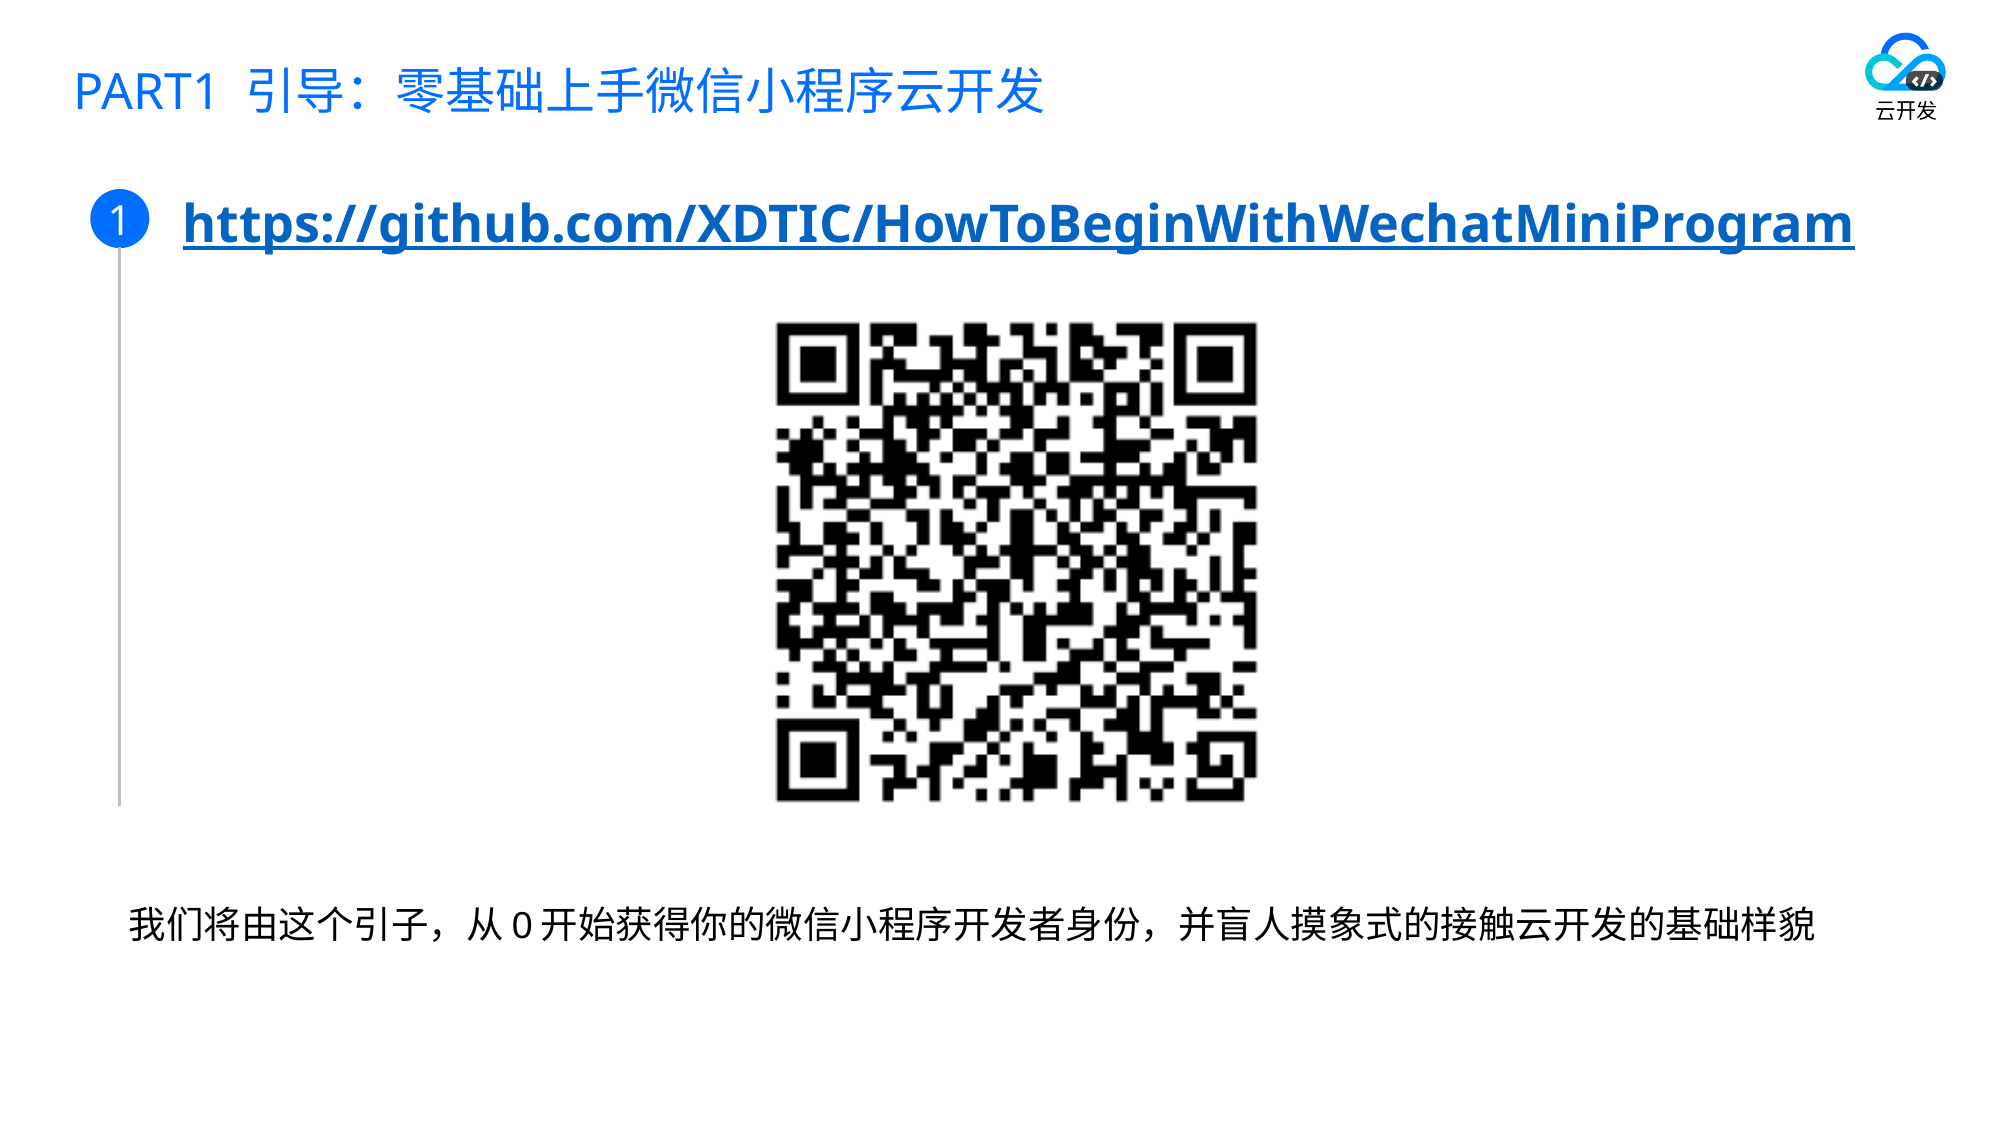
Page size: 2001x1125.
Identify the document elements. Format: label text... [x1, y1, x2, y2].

text_box https://github.com/XDTIC/HowToBeginWithWechatMiniProgram [167, 183, 2000, 279]
title PART1 引导：零基础上手微信小程序云开发 [59, 59, 1784, 170]
picture [1862, 30, 1949, 123]
picture [754, 307, 1279, 818]
text_box 我们将由这个引子，从0开始获得你的微信小程序开发者身份，并盲人摸象式的接触云开发的基础样貌 [114, 893, 1919, 990]
